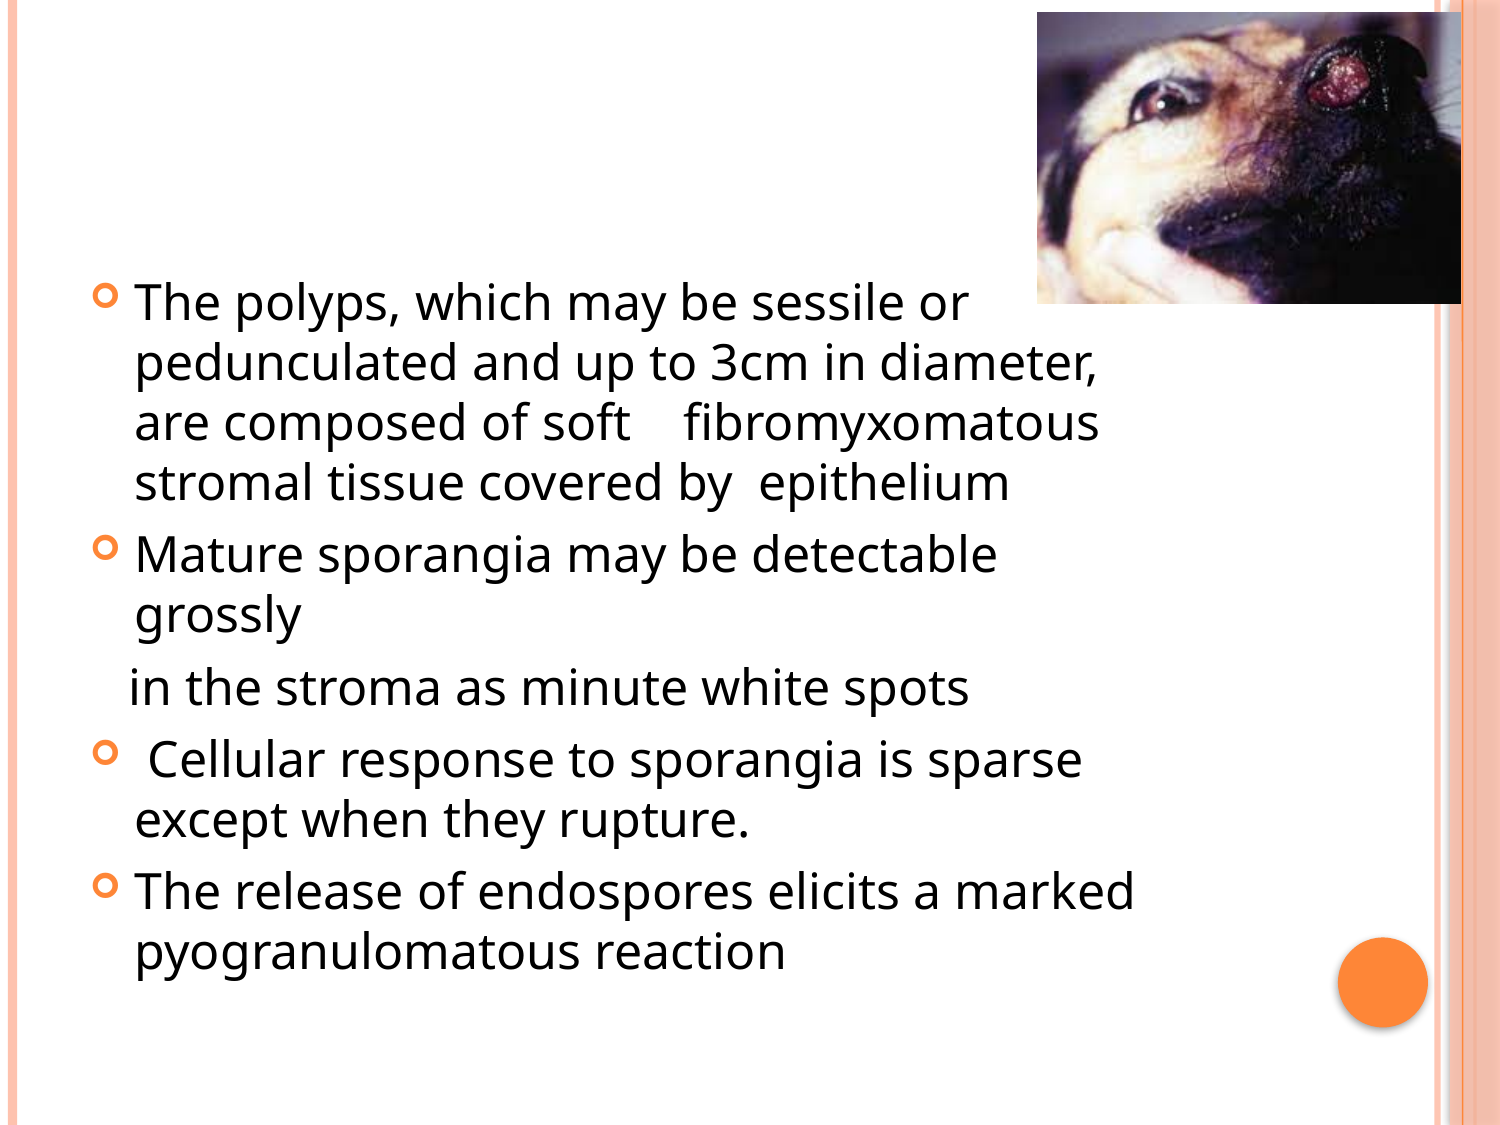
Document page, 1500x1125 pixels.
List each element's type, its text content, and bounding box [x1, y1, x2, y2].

picture [1036, 11, 1462, 304]
list The polyps, which may be sessile or pedunculated and up to 3cm in diameter, are composed of soft fibromyxomatous stromal tissue covered by epithelium Mature sporangia may be detectable grossly in the stroma as minute white spots Cellular response to sporangia is sparse except when they rupture. The release of endospores elicits a marked pyogranulomatous reaction [75, 262, 1175, 1062]
